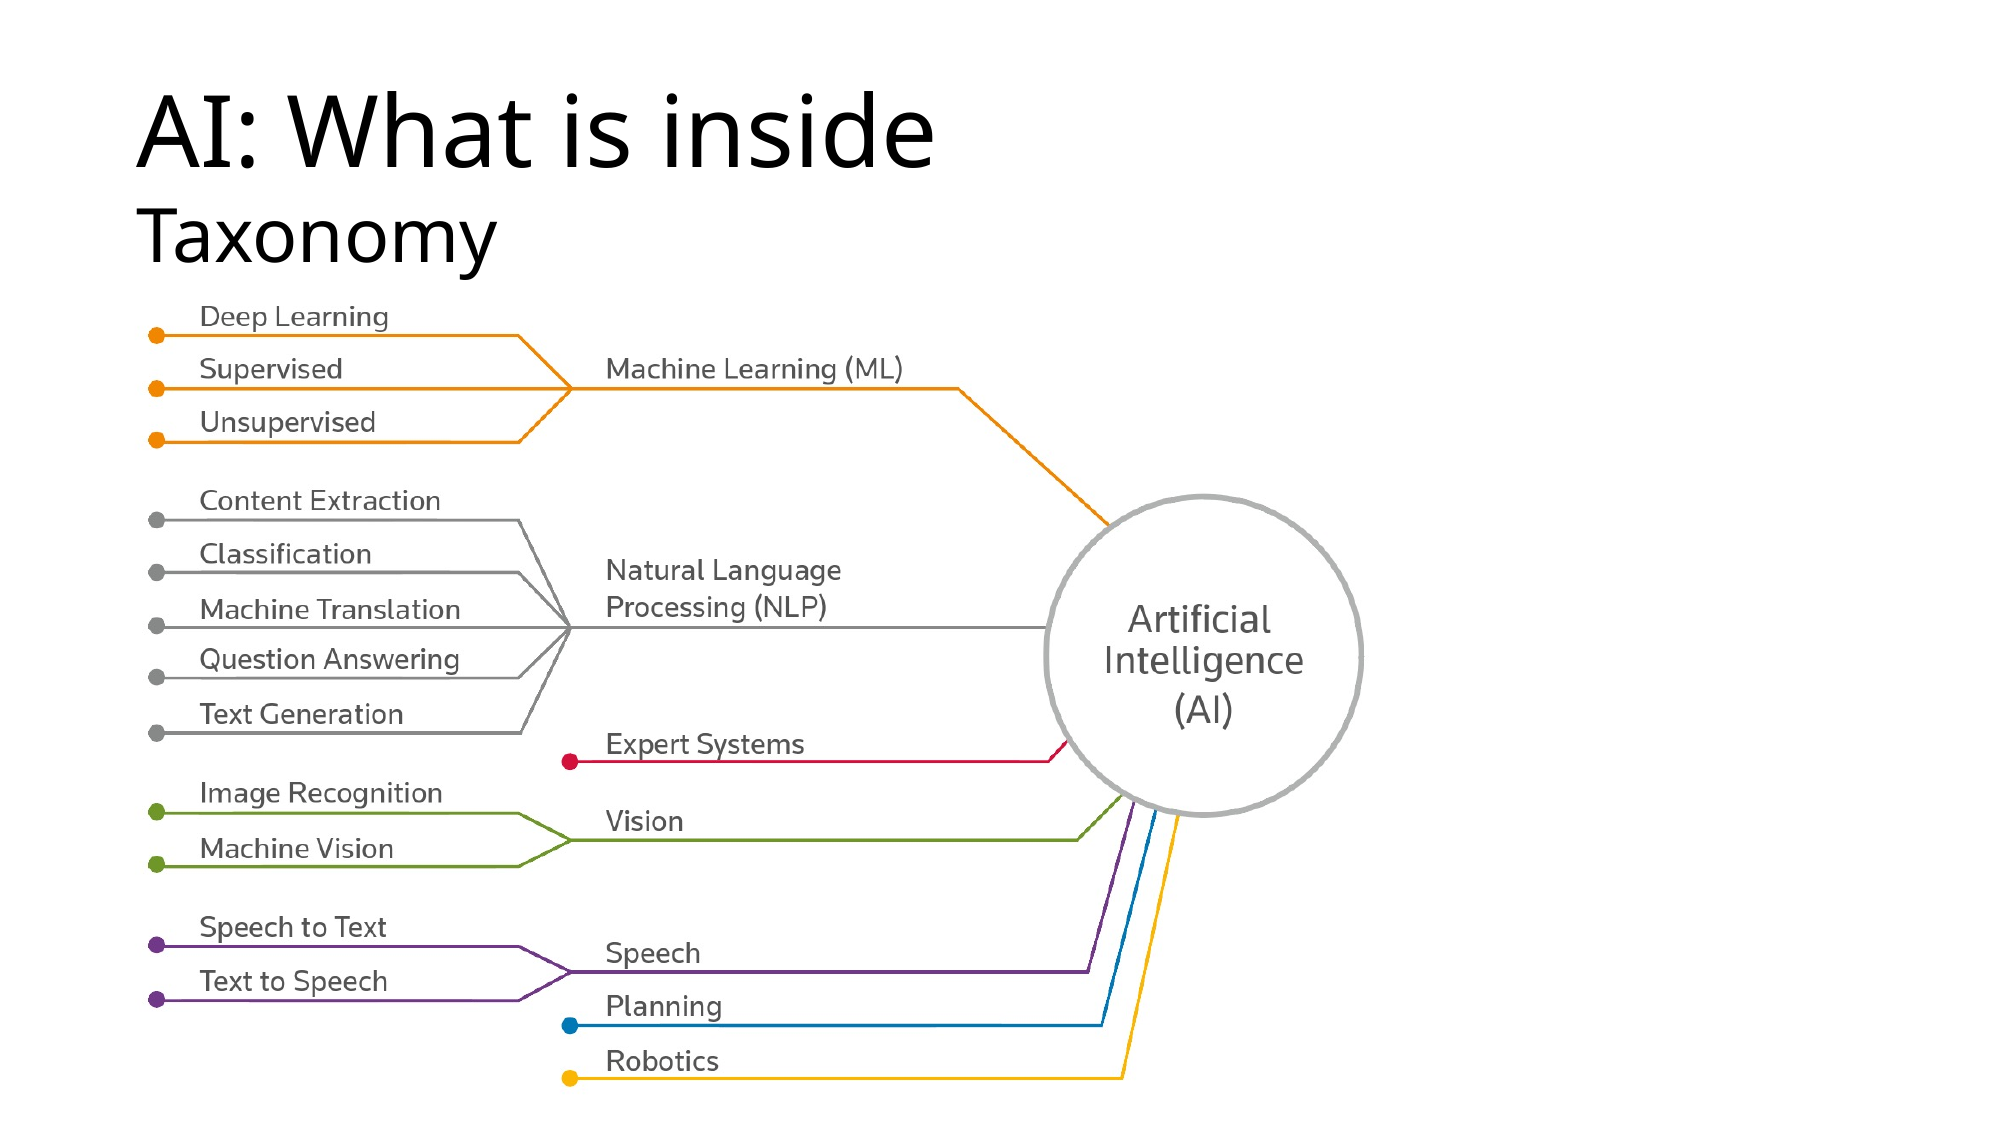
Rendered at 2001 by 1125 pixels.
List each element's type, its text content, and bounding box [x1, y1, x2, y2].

text_box AI: What is inside Taxonomy [121, 60, 1783, 285]
picture [80, 271, 1396, 1125]
